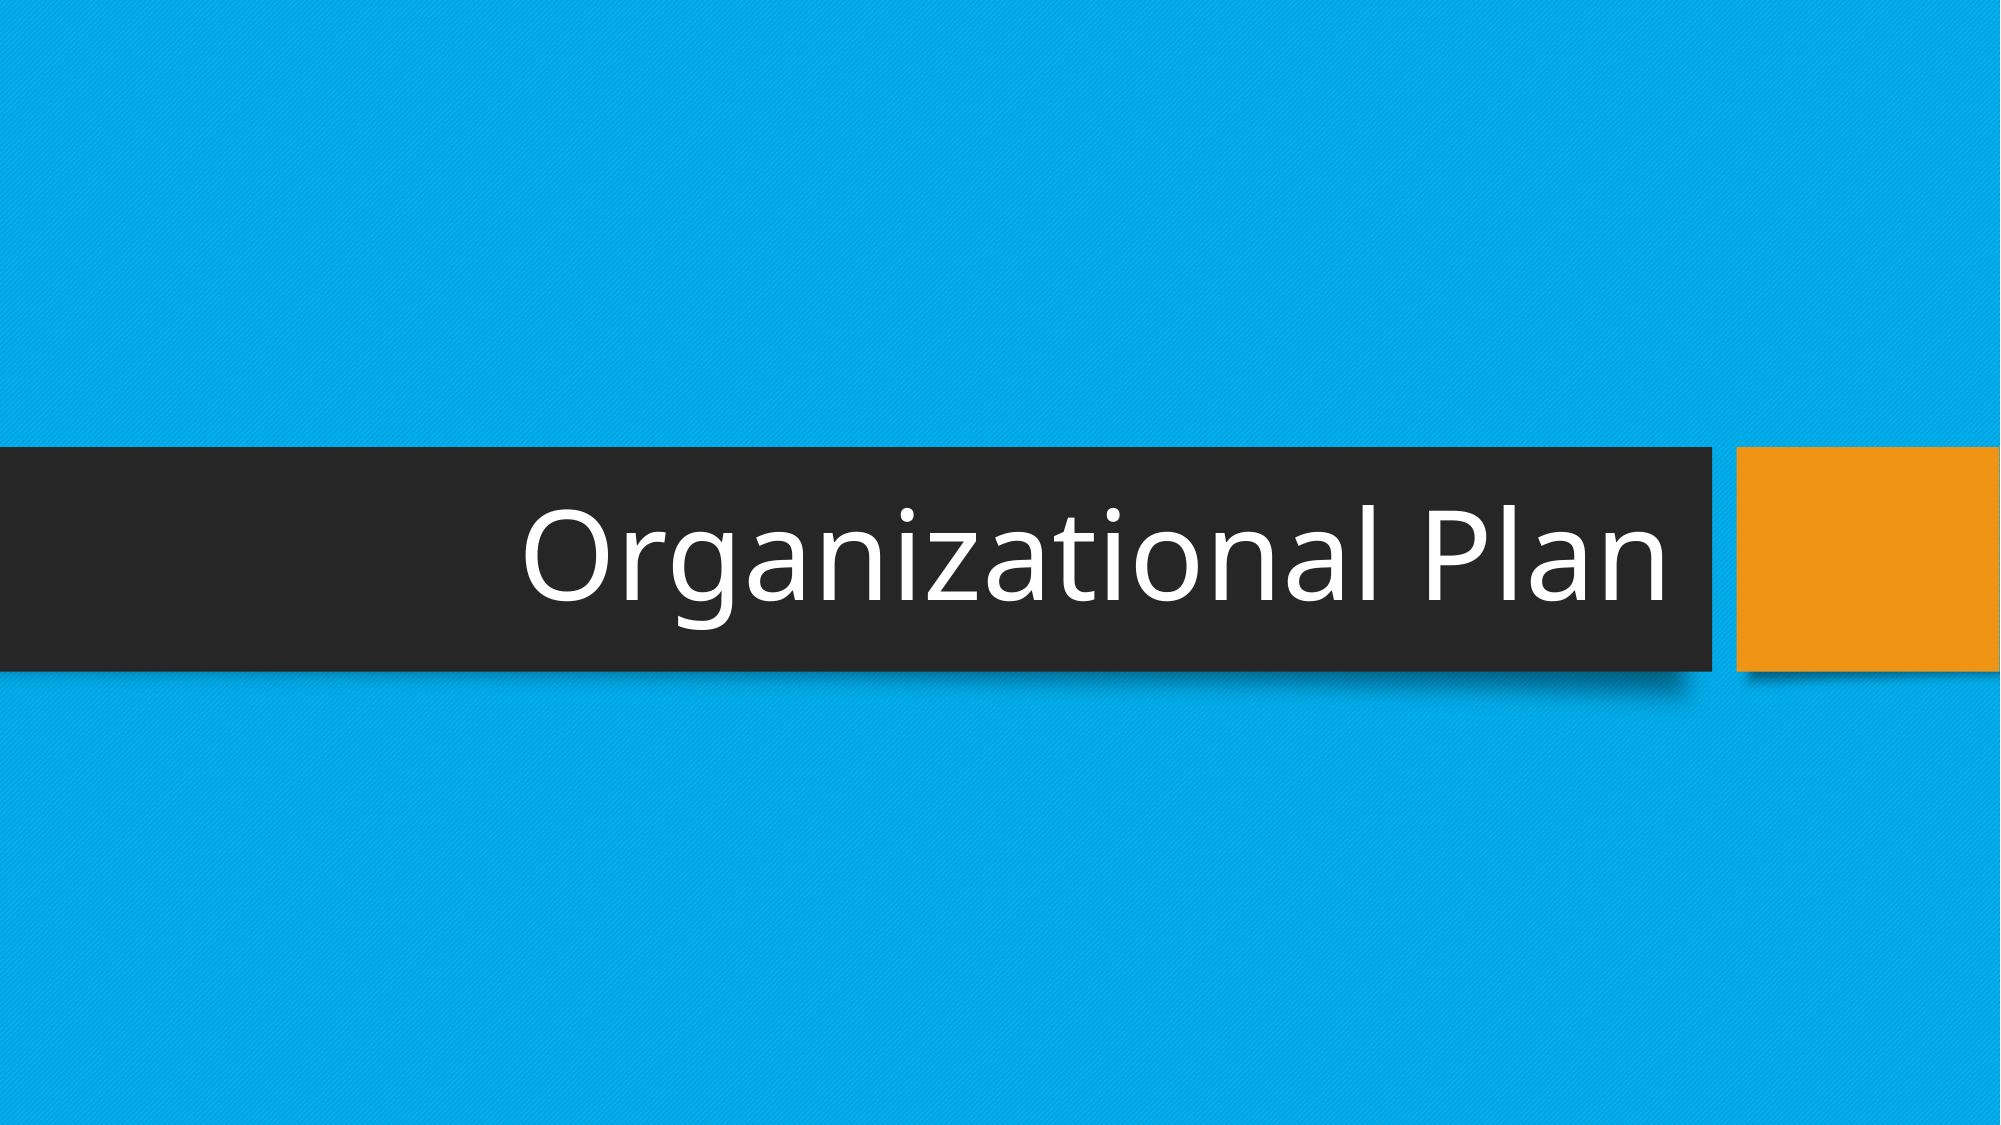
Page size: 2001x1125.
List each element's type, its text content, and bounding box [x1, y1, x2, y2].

title Organizational Plan [111, 470, 1689, 650]
